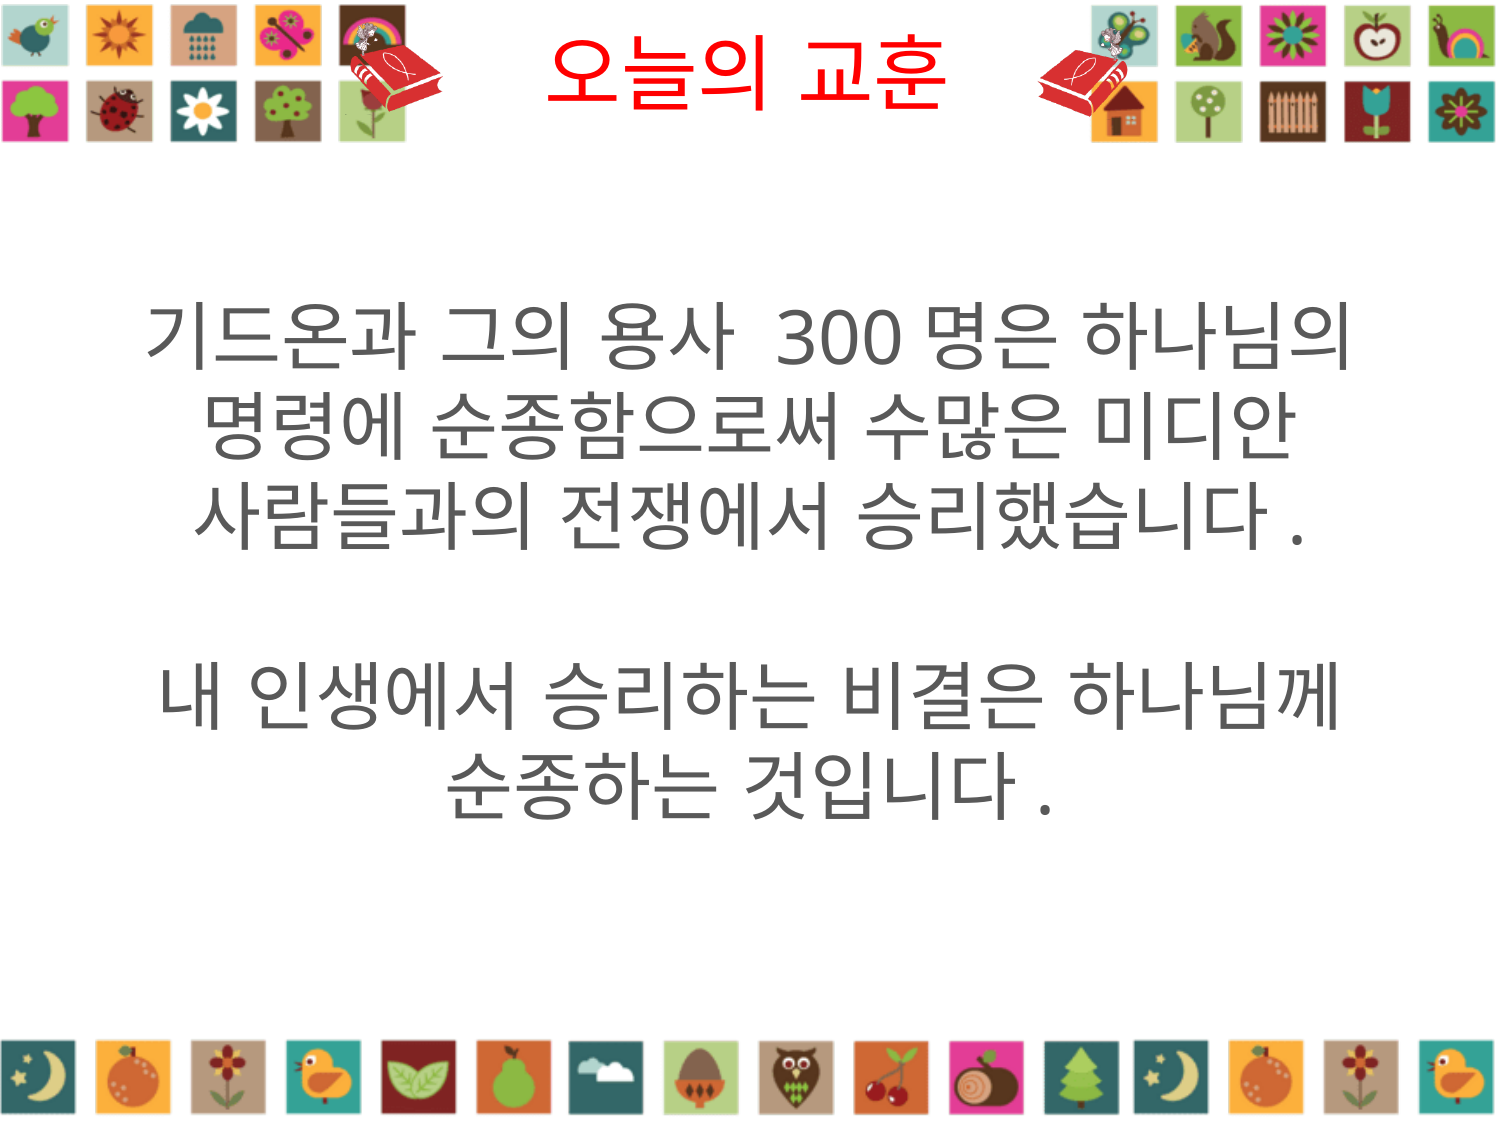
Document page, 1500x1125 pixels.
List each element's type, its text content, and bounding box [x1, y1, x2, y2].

text_box 오늘의 교훈 [425, 13, 1077, 129]
text_box 기드온과 그의 용사 300명은 하나님의 명령에 순종함으로써 수많은 미디안 사람들과의 전쟁에서 승리했습니다. 내 인생에서 승리하는 비결은 하나님께 순종하는 것입니다. [76, 282, 1424, 837]
picture [1005, 3, 1500, 150]
picture [0, 3, 475, 150]
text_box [0, 1028, 1500, 1118]
